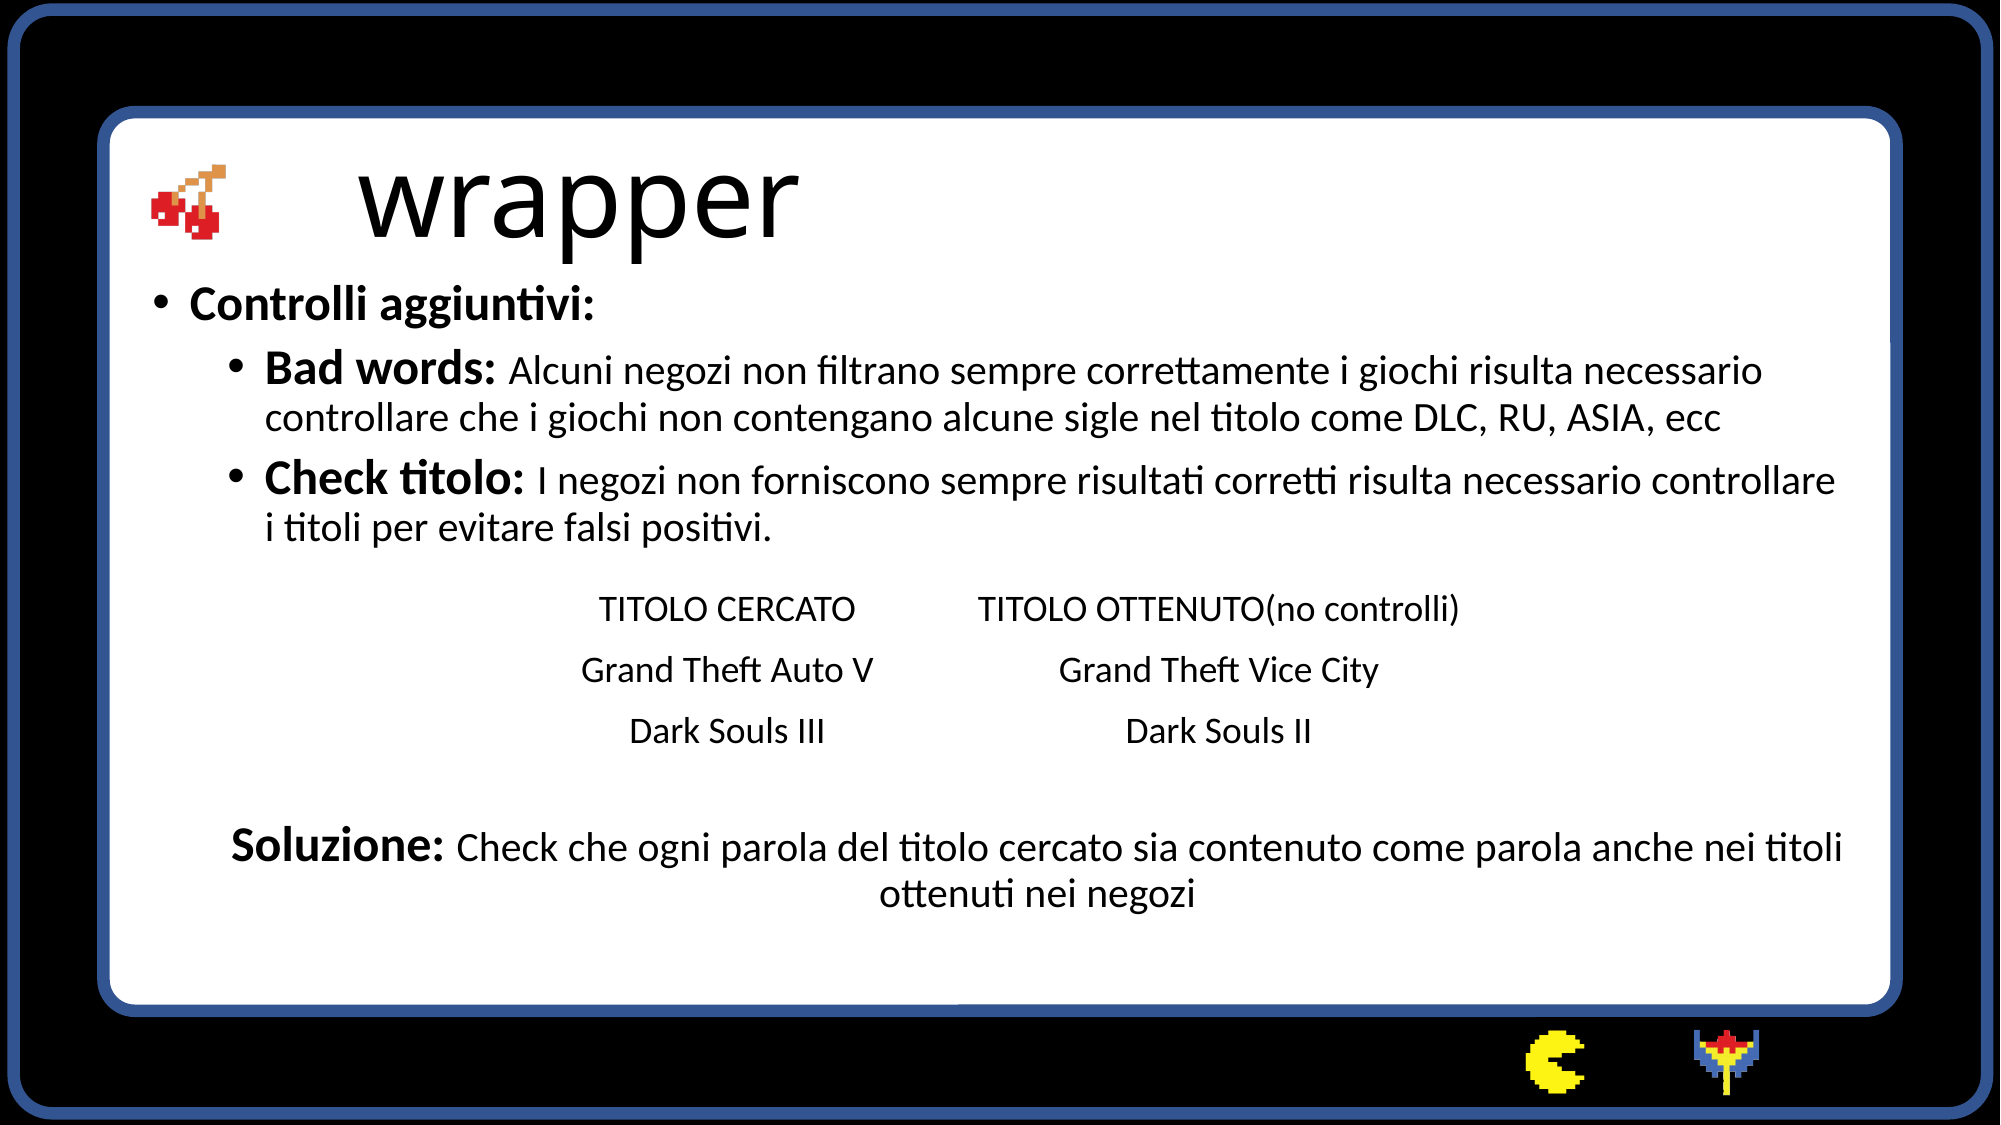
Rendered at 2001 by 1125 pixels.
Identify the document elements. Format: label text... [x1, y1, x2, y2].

table_header TITOLO OTTENUTO(no controlli) [950, 586, 1488, 647]
table_header TITOLO CERCATO [505, 586, 950, 647]
table_cell Dark Souls III [505, 708, 950, 769]
text_box [0, 1007, 2000, 1125]
picture [117, 154, 260, 250]
table_cell Grand Theft Vice City [950, 647, 1488, 708]
picture [1518, 1025, 1591, 1098]
text_box [0, 0, 2000, 115]
text_box [1989, 115, 2000, 1007]
title wrapper [137, 141, 1863, 262]
table_cell Dark Souls II [950, 708, 1488, 769]
text_box [0, 115, 12, 1007]
picture [1669, 1021, 1784, 1105]
table_cell Grand Theft Auto V [505, 647, 950, 708]
text_box [12, 8, 1989, 1115]
